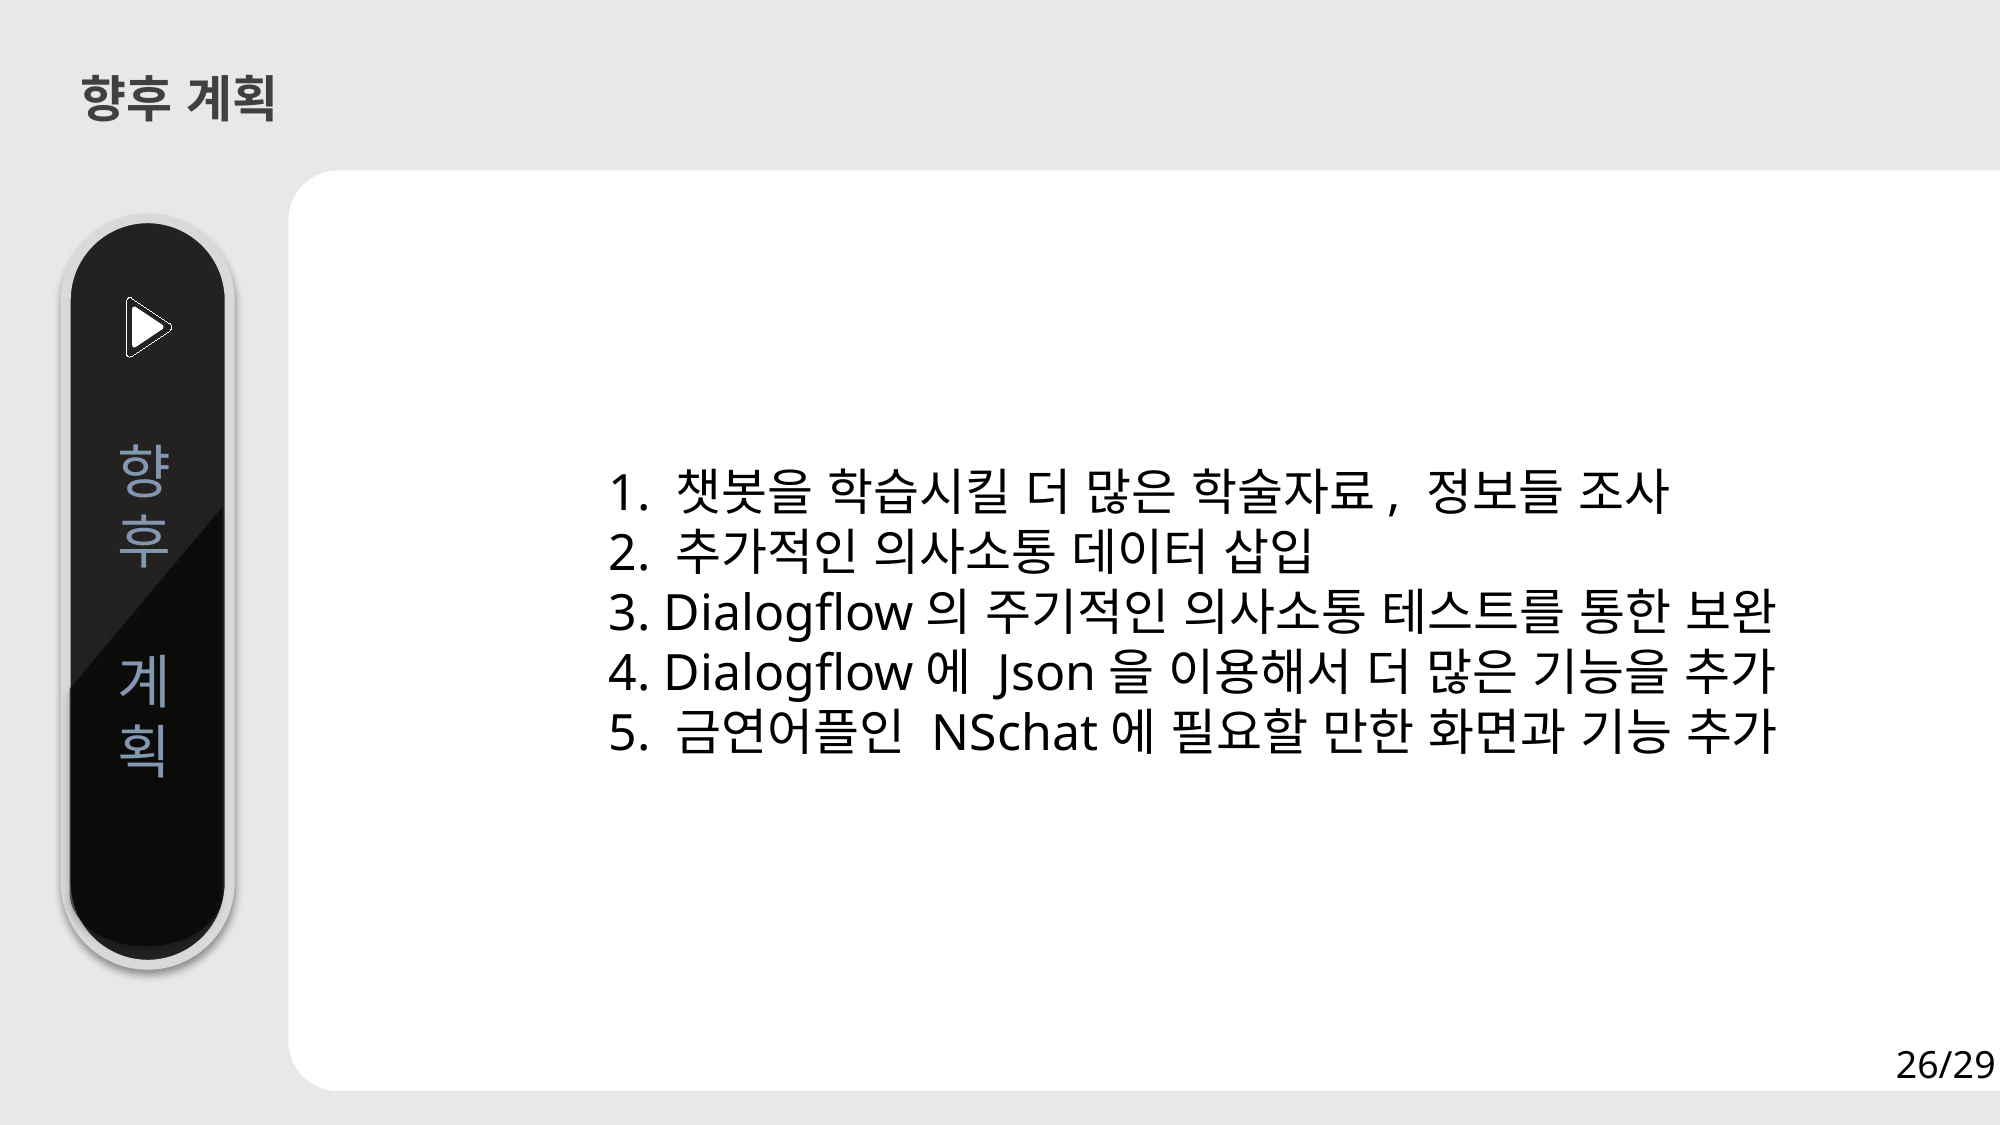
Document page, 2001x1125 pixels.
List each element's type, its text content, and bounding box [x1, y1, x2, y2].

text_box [126, 297, 172, 358]
text_box 26/29 [1881, 1033, 2000, 1094]
text_box 향후 계획 [65, 30, 912, 136]
text_box 향 후 계 획 [66, 428, 223, 793]
text_box 1. 챗봇을 학습시킬 더 많은 학술자료, 정보들 조사 2. 추가적인 의사소통 데이터 삽입 3. Dialogflow의 주기적인 의사소통 테스트를 통한 보완 4. Dialogflow에 Json을 이용해서 더 많은 기능을 추가 5. 금연어플인 NSchat에 필요할 만한 화면과 기능 추가 [594, 453, 1863, 769]
text_box [0, 0, 2000, 1125]
text_box [64, 217, 231, 894]
text_box [68, 504, 224, 948]
text_box [84, 928, 218, 966]
